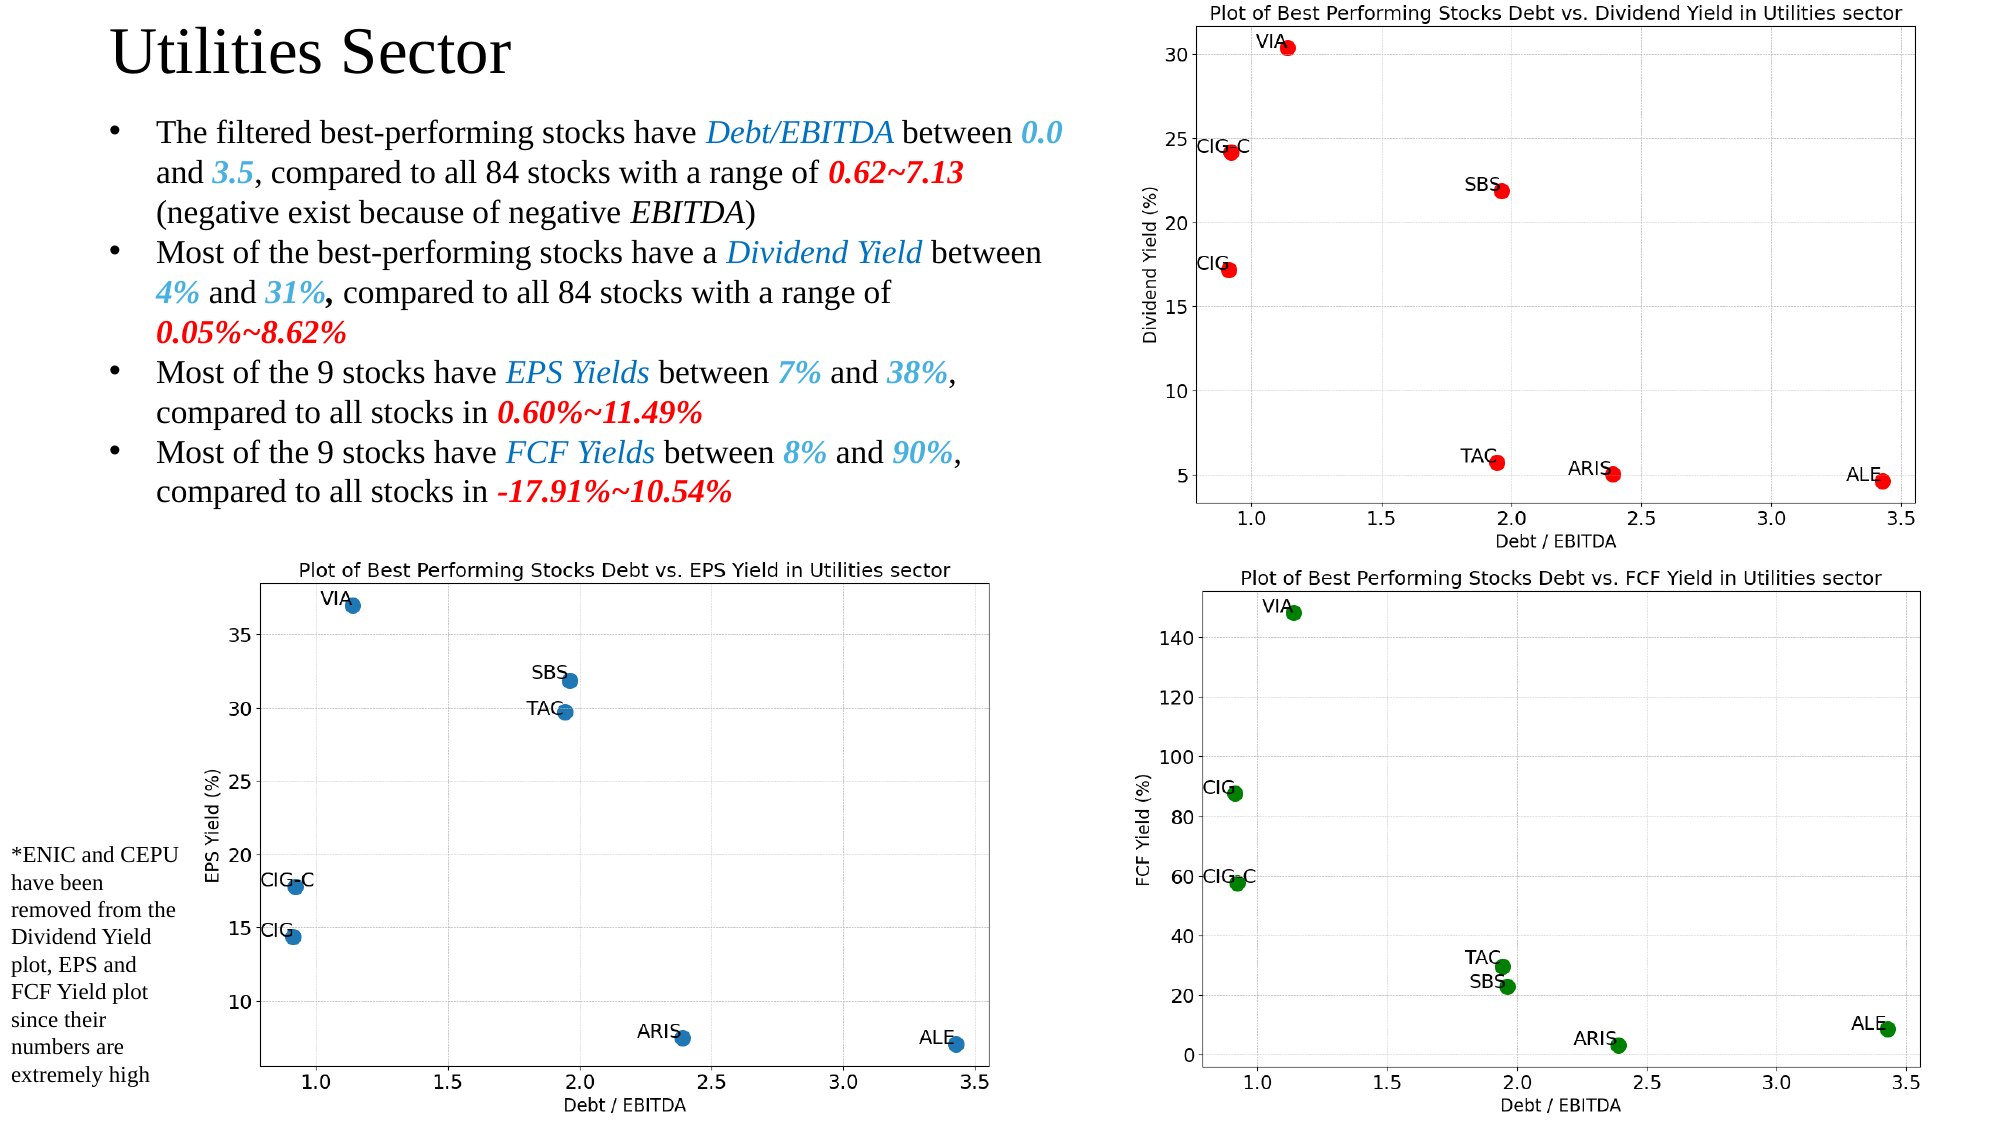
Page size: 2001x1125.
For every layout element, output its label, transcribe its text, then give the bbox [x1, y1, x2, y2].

picture [1127, 561, 1929, 1123]
title Utilities Sector [94, 0, 971, 102]
text_box *ENIC and CEPU have been removed from the Dividend Yield plot, EPS and FCF Yield plot since their numbers are extremely high [0, 832, 198, 1125]
picture [1133, 0, 1923, 559]
picture [196, 553, 998, 1123]
text_box The filtered best-performing stocks have Debt/EBITDA between 0.0 and 3.5, compared to all 84 stocks with a range of 0.62~7.13 (negative exist because of negative EBITDA) Most of the best-performing stocks have a Dividend Yield between 4% and 31%, compared to all 84 stocks with a range of 0.05%~8.62% Most of the 9 stocks have EPS Yields between 7% and 38%, compared to all stocks in 0.60%~11.49% Most of the 9 stocks have FCF Yields between 8% and 90%, compared to all stocks in -17.91%~10.54% [94, 102, 1081, 557]
